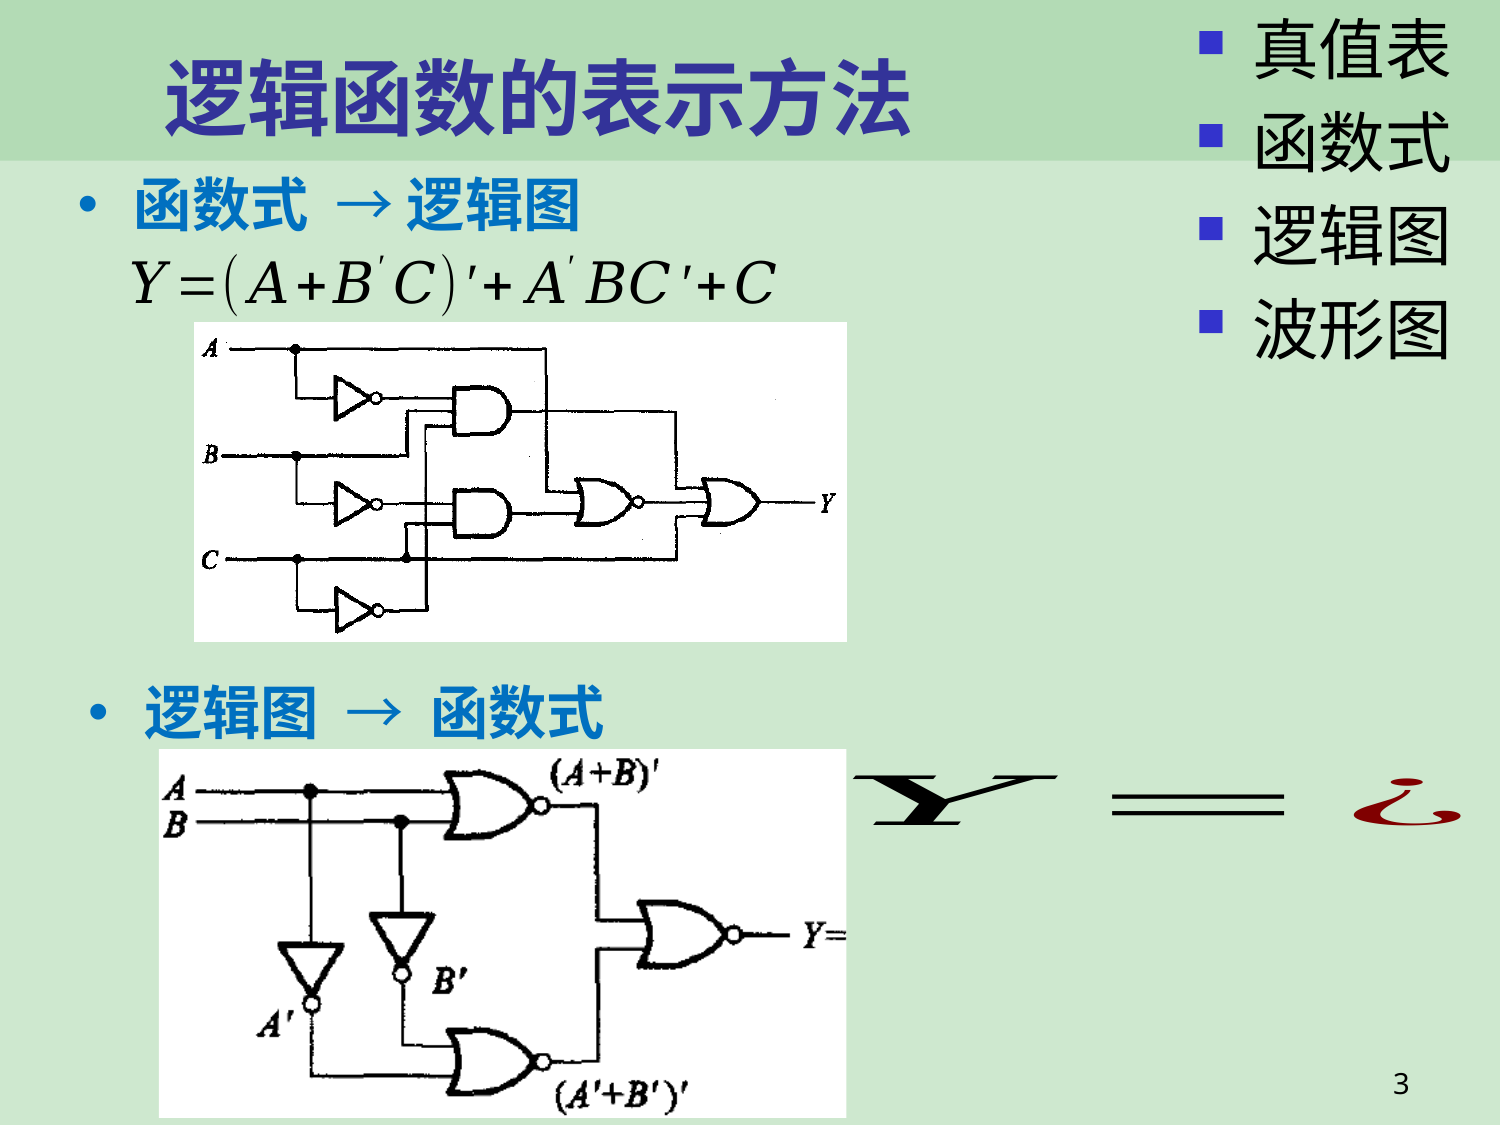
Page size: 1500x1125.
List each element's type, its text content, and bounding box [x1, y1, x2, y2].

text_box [61, 668, 847, 1118]
slide_number 3 [1112, 1037, 1426, 1113]
picture [194, 322, 847, 642]
list 真值表 函数式 逻辑图 波形图 [1181, 0, 1500, 402]
text_box 函数式 → 逻辑图 [62, 160, 597, 246]
title 逻辑函数的表示方法 [53, 42, 1026, 149]
